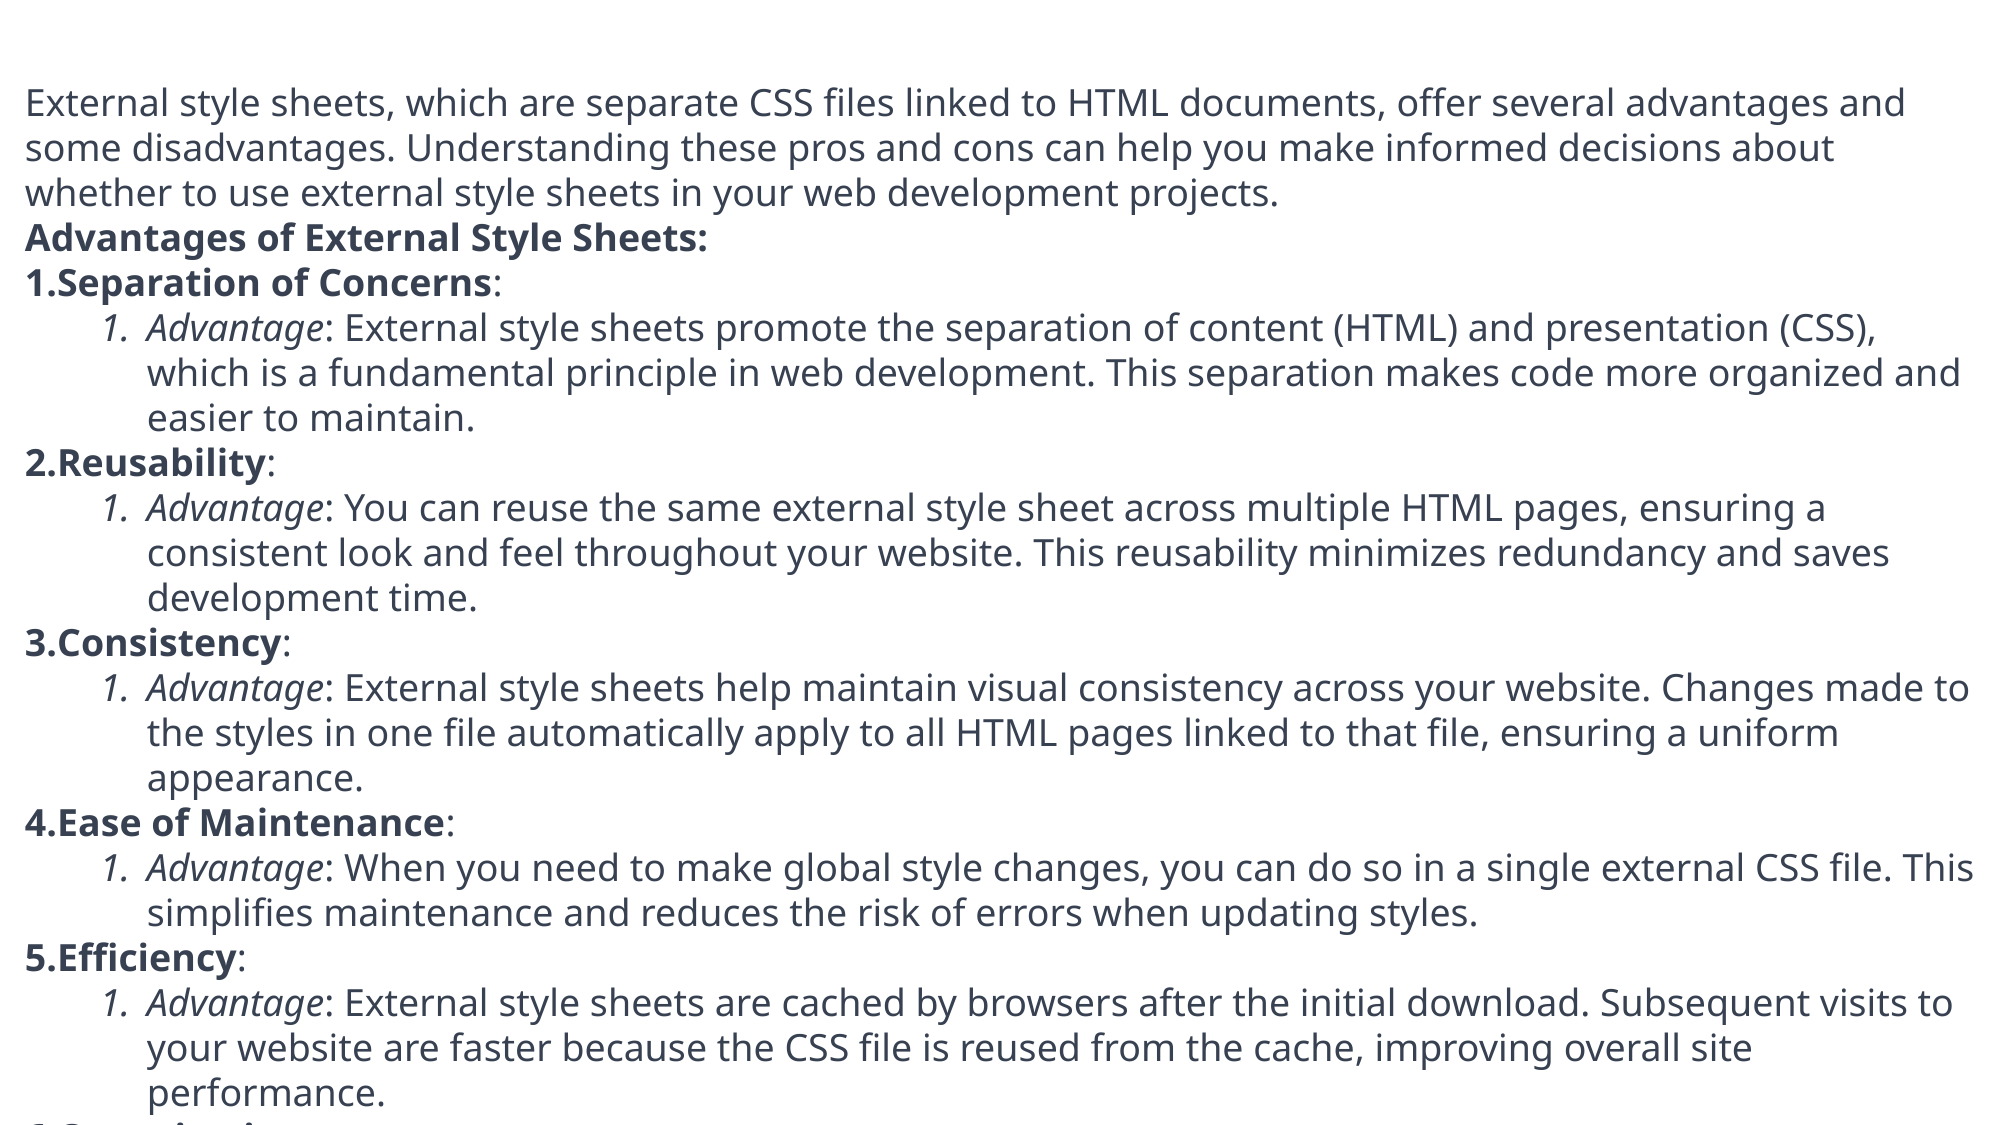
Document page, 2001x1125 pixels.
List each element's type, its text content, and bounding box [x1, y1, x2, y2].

text_box External style sheets, which are separate CSS files linked to HTML documents, offer several advantages and some disadvantages. Understanding these pros and cons can help you make informed decisions about whether to use external style sheets in your web development projects. Advantages of External Style Sheets: Separation of Concerns: Advantage: External style sheets promote the separation of content (HTML) and presentation (CSS), which is a fundamental principle in web development. This separation makes code more organized and easier to maintain. Reusability: Advantage: You can reuse the same external style sheet across multiple HTML pages, ensuring a consistent look and feel throughout your website. This reusability minimizes redundancy and saves development time. Consistency: Advantage: External style sheets help maintain visual consistency across your website. Changes made to the styles in one file automatically apply to all HTML pages linked to that file, ensuring a uniform appearance. Ease of Maintenance: Advantage: When you need to make global style changes, you can do so in a single external CSS file. This simplifies maintenance and reduces the risk of errors when updating styles. Efficiency: Advantage: External style sheets are cached by browsers after the initial download. Subsequent visits to your website are faster because the CSS file is reused from the cache, improving overall site performance. Organization: Advantage: CSS rules in external style sheets are organized and structured, making it easy to find and manage styles for different elements, classes, or IDs. [10, 26, 2000, 1125]
